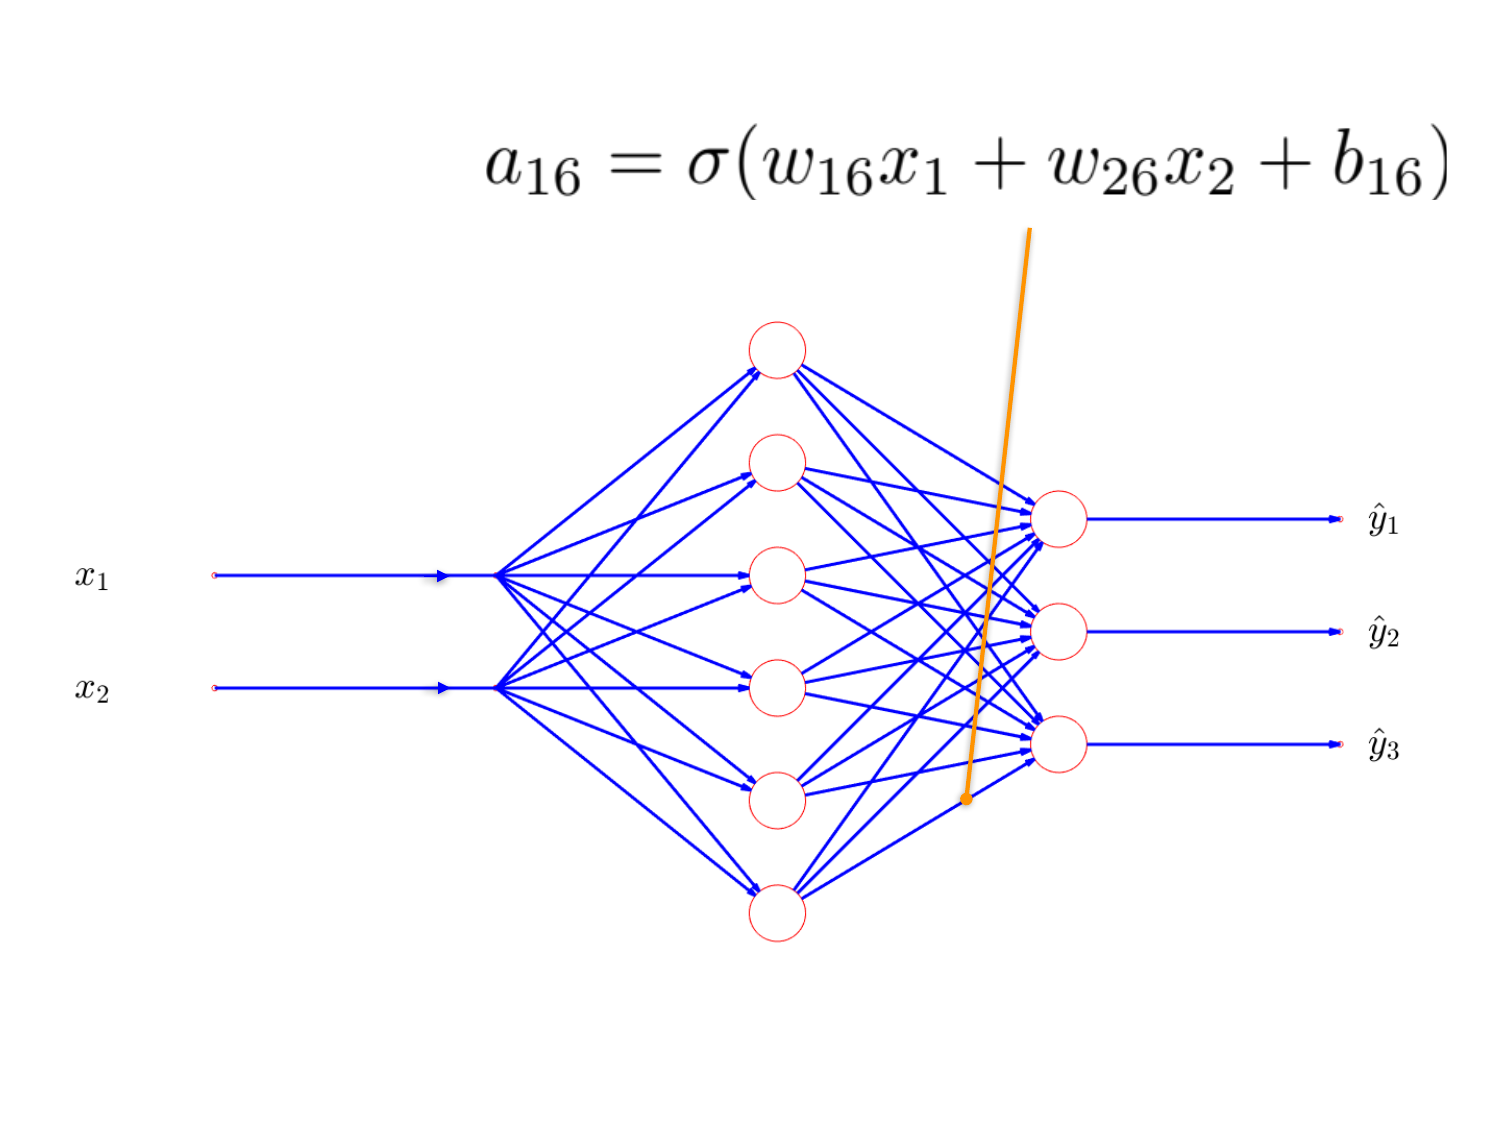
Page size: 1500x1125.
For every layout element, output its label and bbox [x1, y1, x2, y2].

text_box [966, 227, 1031, 800]
picture [485, 122, 1447, 201]
picture [39, 272, 1444, 1003]
